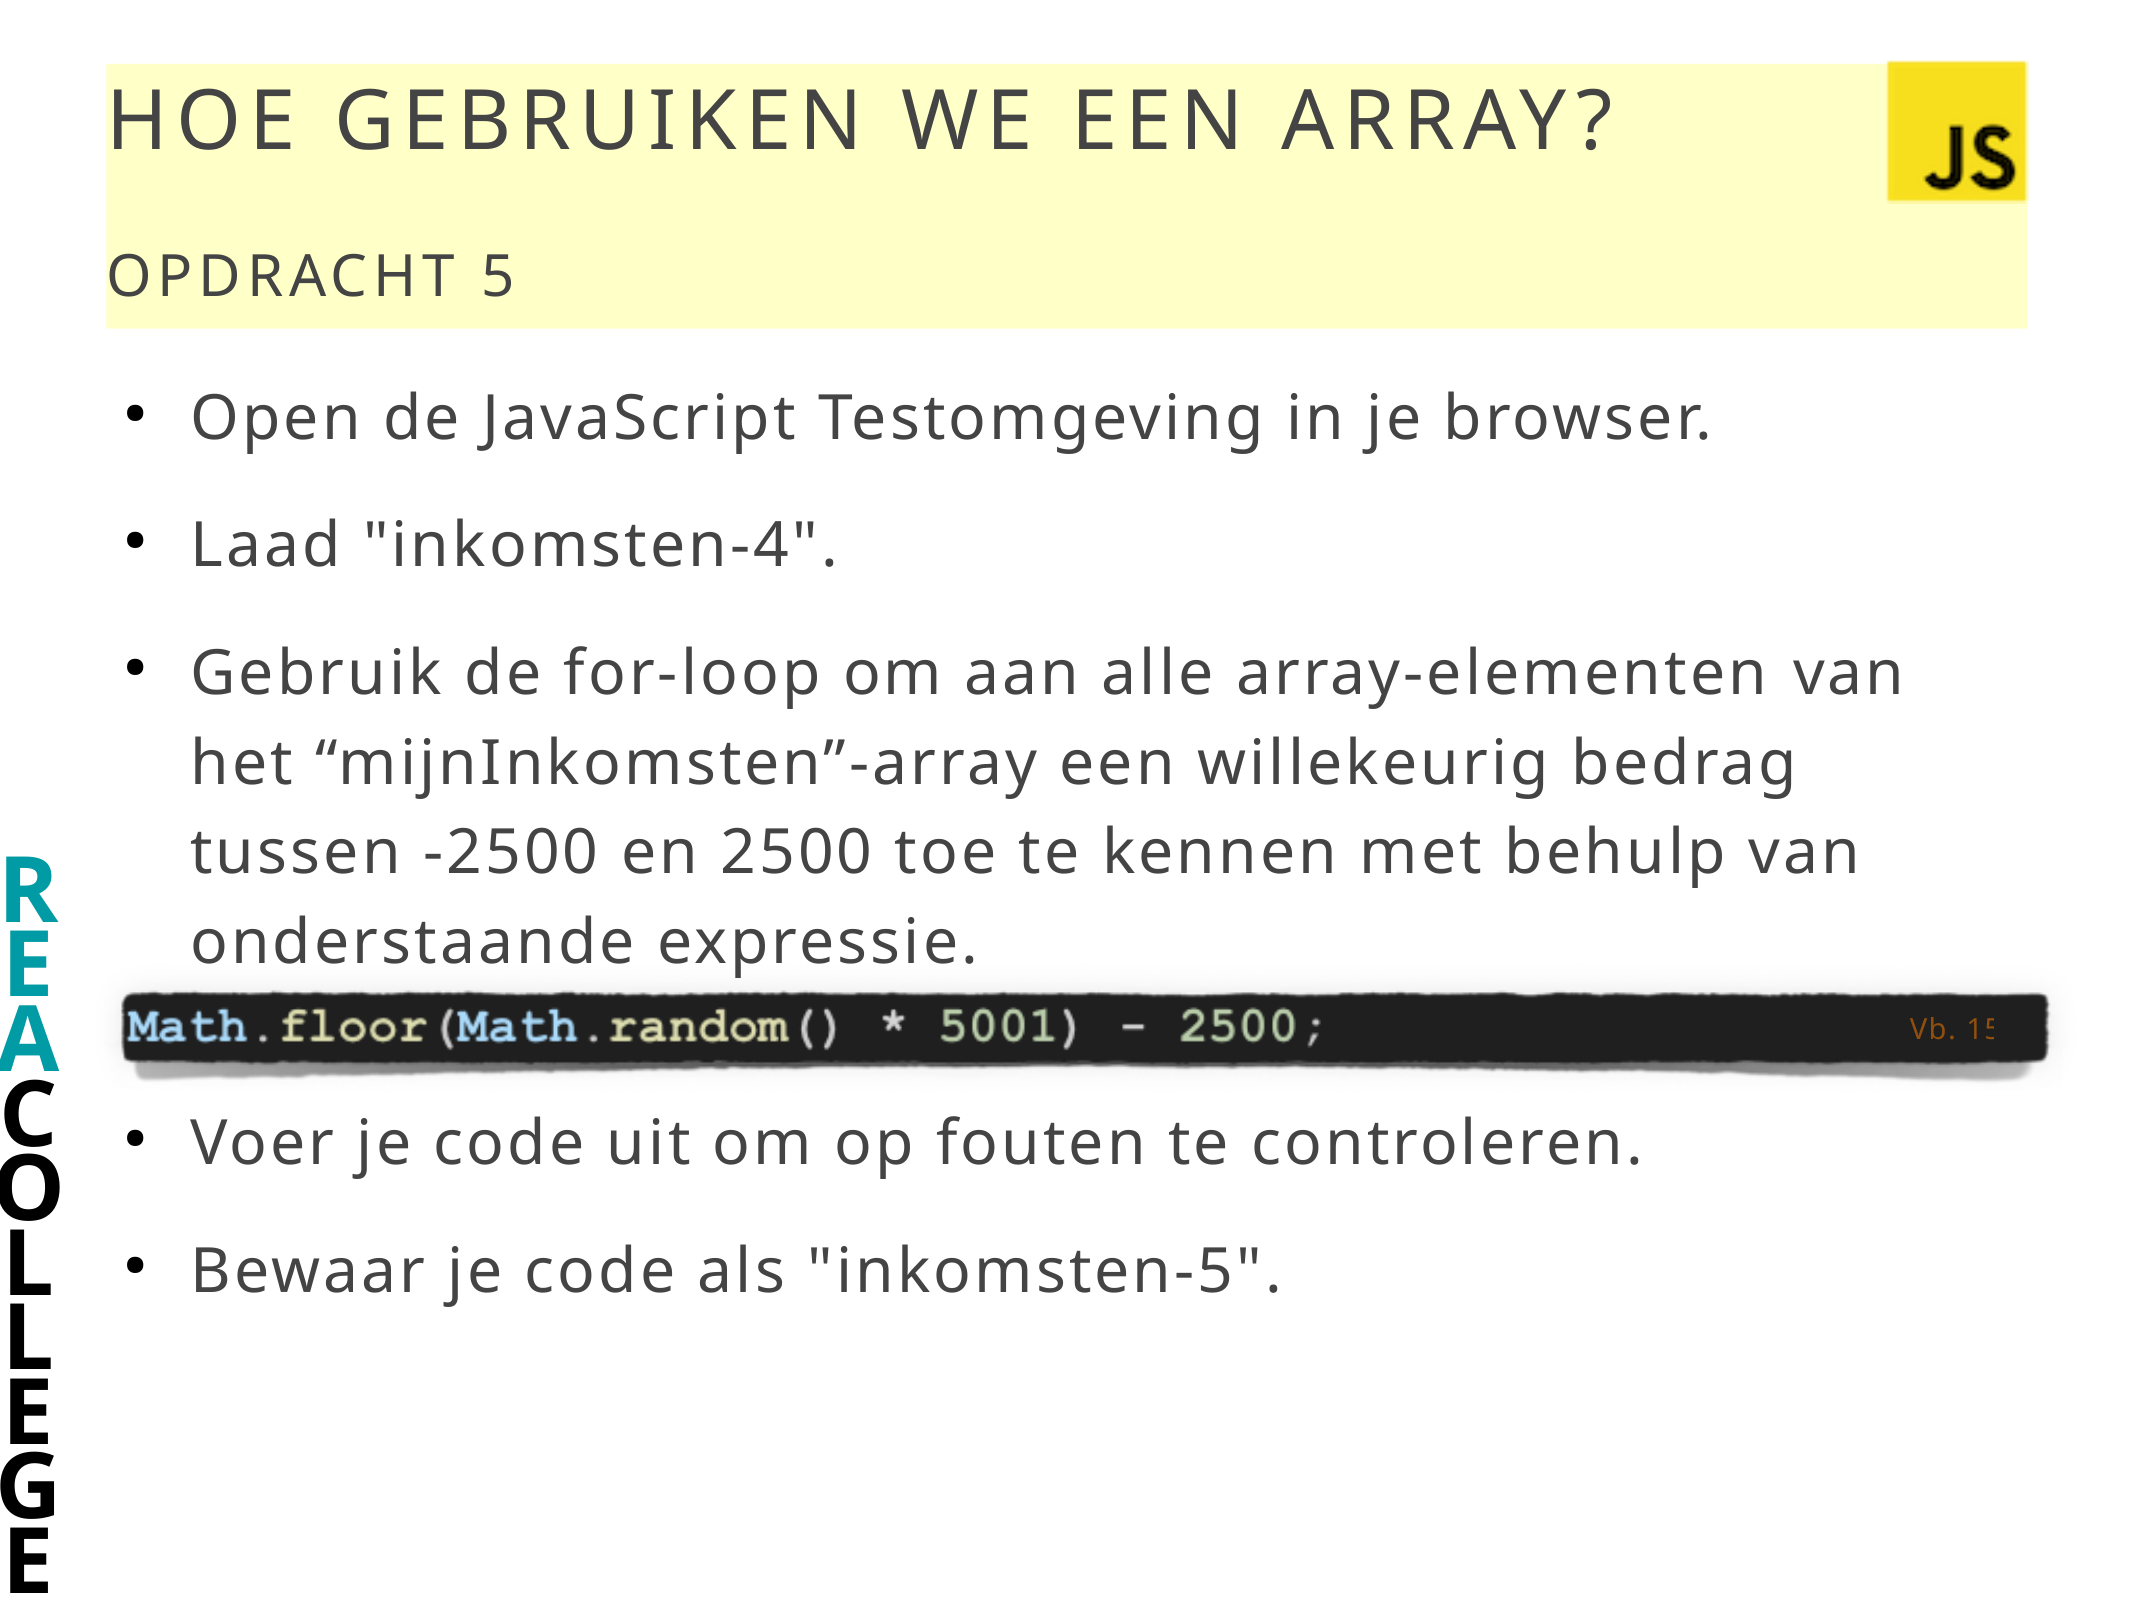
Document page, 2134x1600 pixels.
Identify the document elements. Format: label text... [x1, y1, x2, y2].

list Open de JavaScript Testomgeving in je browser. Laad "inkomsten-4". Gebruik de for-loop om aan alle array-elementen van het “mijnInkomsten”-array een willekeurig bedrag tussen -2500 en 2500 toe te kennen met behulp van onderstaande expressie. Voer je code uit om op fouten te controleren. Bewaar je code als "inkomsten-5". [105, 361, 2028, 953]
title Hoe gebruiken we een array? Opdracht 5 [105, 63, 2028, 330]
picture [1886, 60, 2030, 204]
list Open de JavaScript Testomgeving in je browser. Laad "inkomsten-4". Gebruik de for-loop om aan alle array-elementen van het “mijnInkomsten”-array een willekeurig bedrag tussen -2500 en 2500 toe te kennen met behulp van onderstaande expressie. Voer je code uit om op fouten te controleren. Bewaar je code als "inkomsten-5". [105, 1101, 2028, 1513]
picture [87, 953, 2084, 1101]
